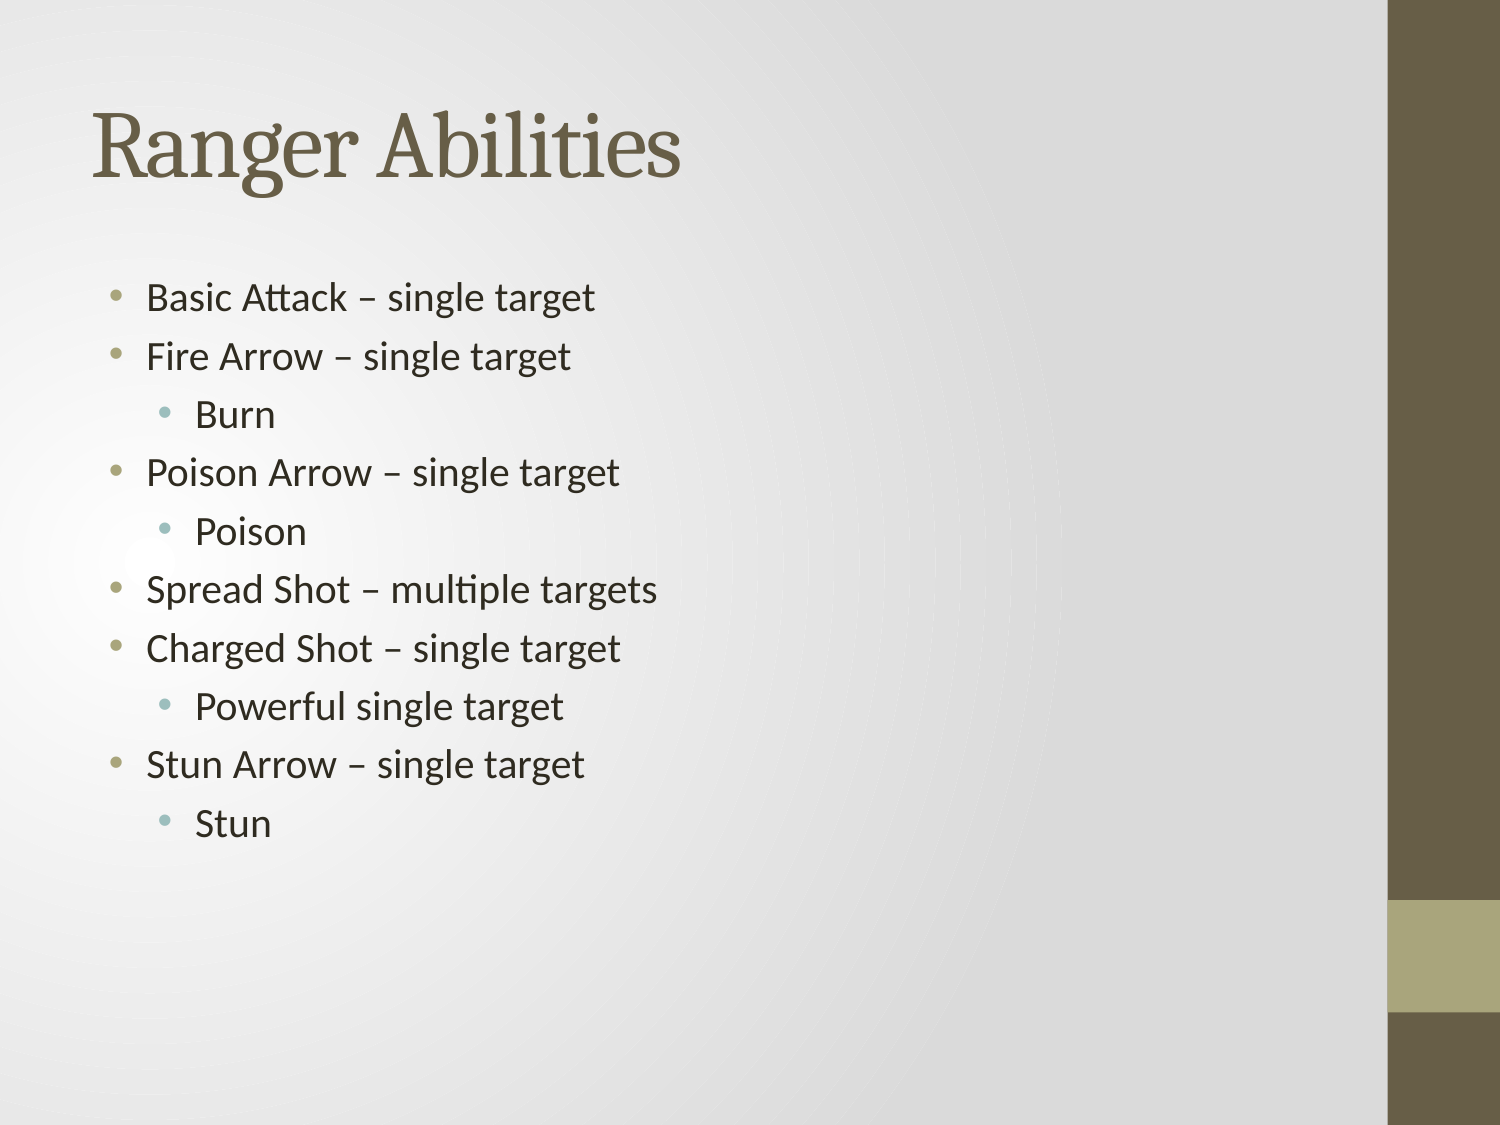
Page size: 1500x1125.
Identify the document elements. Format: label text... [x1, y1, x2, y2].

list Basic Attack – single target Fire Arrow – single target Burn Poison Arrow – single target Poison Spread Shot – multiple targets Charged Shot – single target Powerful single target Stun Arrow – single target Stun [75, 262, 1325, 1050]
title Ranger Abilities [75, 45, 1325, 233]
